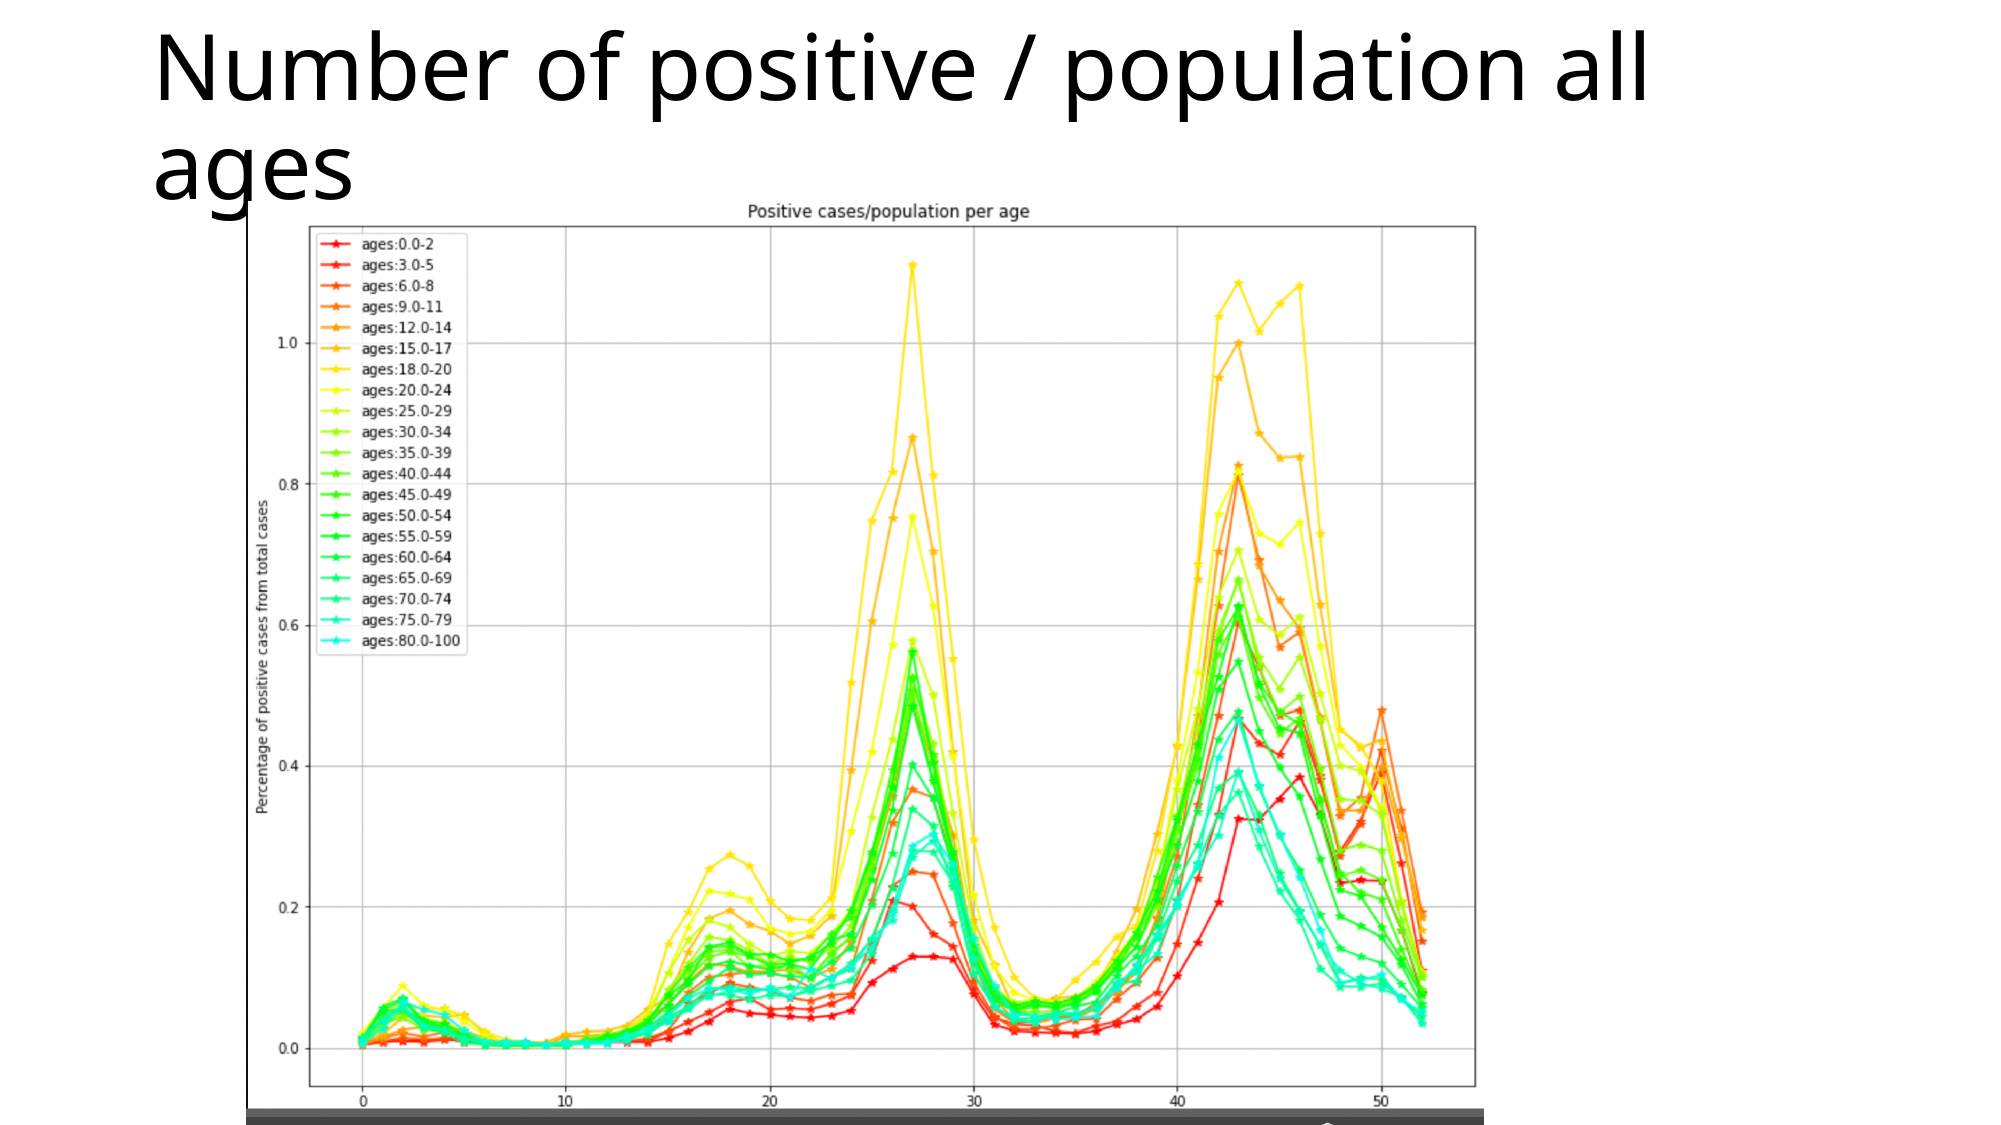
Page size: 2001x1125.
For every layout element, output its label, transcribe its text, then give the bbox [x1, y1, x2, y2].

picture [246, 201, 1484, 1125]
title Number of positive / population all ages [137, 59, 1863, 181]
